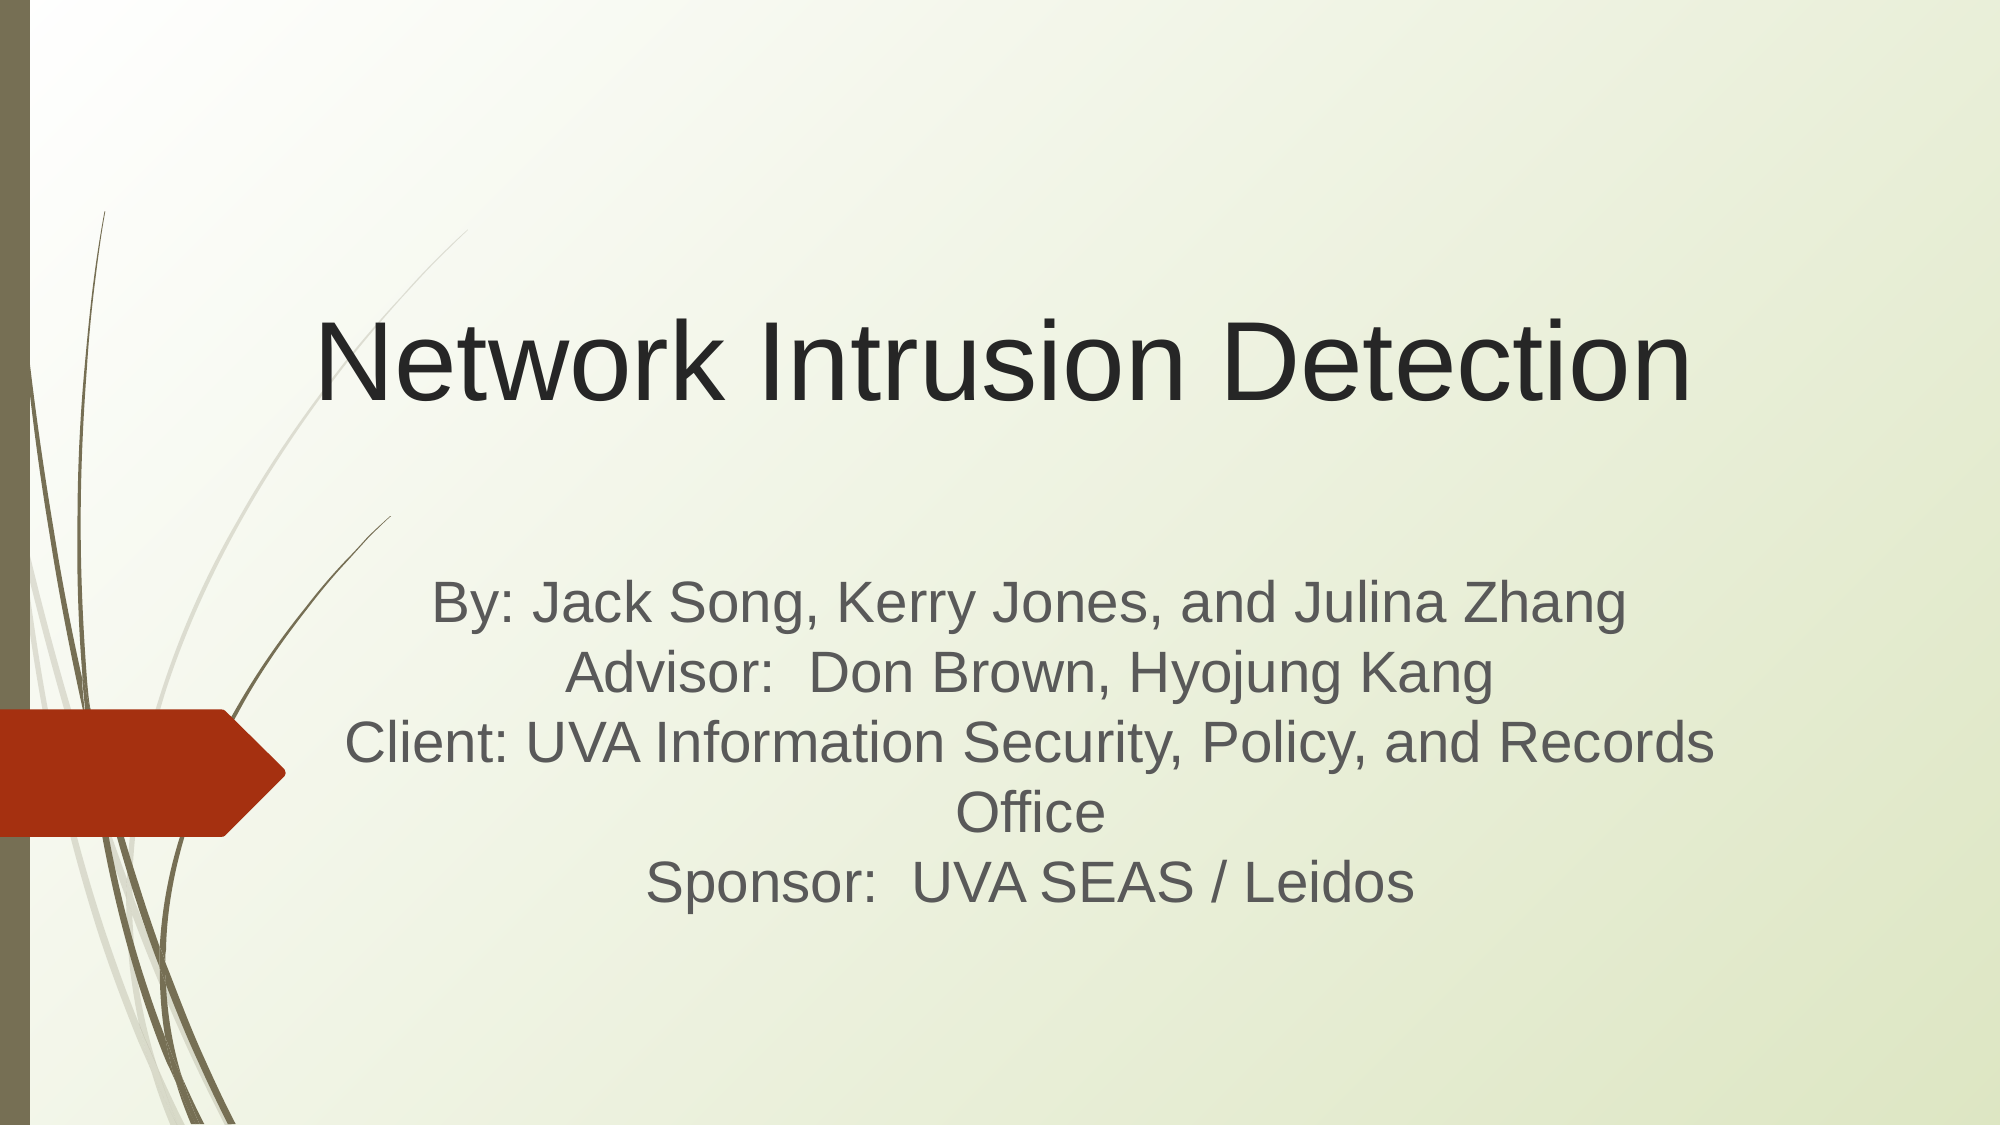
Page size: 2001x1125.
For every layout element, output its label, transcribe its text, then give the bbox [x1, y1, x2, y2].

title Network Intrusion Detection [222, 128, 1785, 431]
subtitle By: Jack Song, Kerry Jones, and Julina Zhang Advisor: Don Brown, Hyojung Kang Client: UVA Information Security, Policy, and Records Office Sponsor: UVA SEAS / Leidos [299, 556, 1763, 930]
